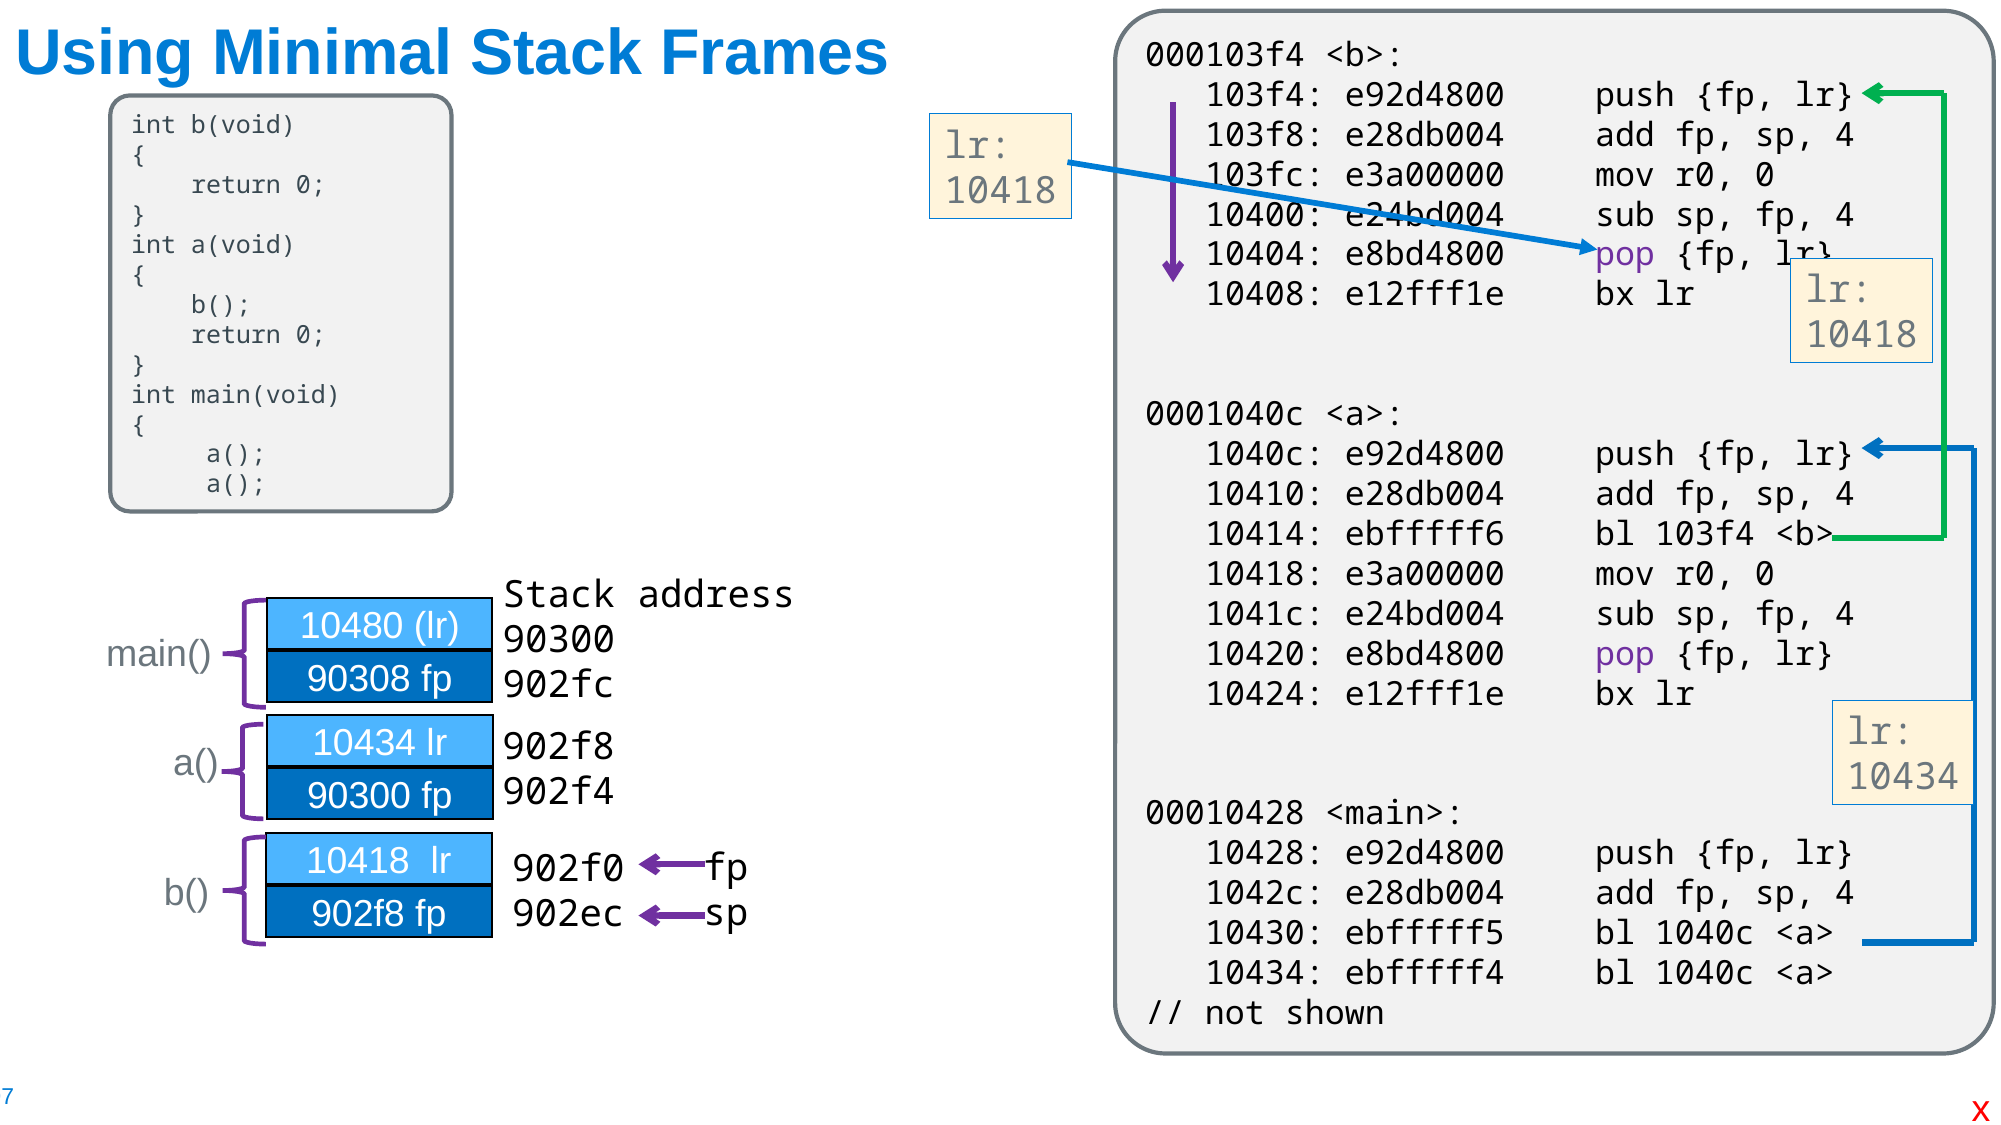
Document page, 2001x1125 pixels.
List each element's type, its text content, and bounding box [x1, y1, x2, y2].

text_box [222, 836, 266, 945]
text_box x [1956, 1076, 2000, 1125]
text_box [933, 113, 1598, 250]
text_box b() [148, 860, 225, 921]
text_box 10418 lr [265, 832, 493, 885]
text_box 902f8 fp [266, 885, 493, 938]
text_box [90, 562, 813, 714]
text_box 000103f4 <b>: 103f4: e92d4800 push {fp, lr} 103f8: e28db004 add fp, sp, 4 103fc: e3a00000 mov r0, 0 10400: e24bd004 sub sp, fp, 4 10404: e8bd4800 pop {fp, lr} 10408: e12fff1e bx lr 0001040c <a>: 1040c: e92d4800 push {fp, lr} 10410: e28db004 add fp, sp, 4 10414: ebfffff6 bl 103f4 <b> 10418: e3a00000 mov r0, 0 1041c: e24bd004 sub sp, fp, 4 10420: e8bd4800 pop {fp, lr} 10424: e12fff1e bx lr 00010428 <main>: 10428: e92d4800 push {fp, lr} 1042c: e28db004 add fp, sp, 4 10430: ebfffff5 bl 1040c <a> 10434: ebfffff4 bl 1040c <a> // not shown [1115, 10, 1994, 1054]
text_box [1794, 93, 1945, 538]
text_box 902f0 902ec [497, 836, 638, 941]
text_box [638, 836, 765, 943]
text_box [157, 714, 632, 821]
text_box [1835, 447, 1974, 943]
text_box int b(void) { return 0; } int a(void) { b(); return 0; } int main(void) { a(); a(); [110, 95, 452, 512]
title Using Minimal Stack Frames [0, 0, 1202, 96]
